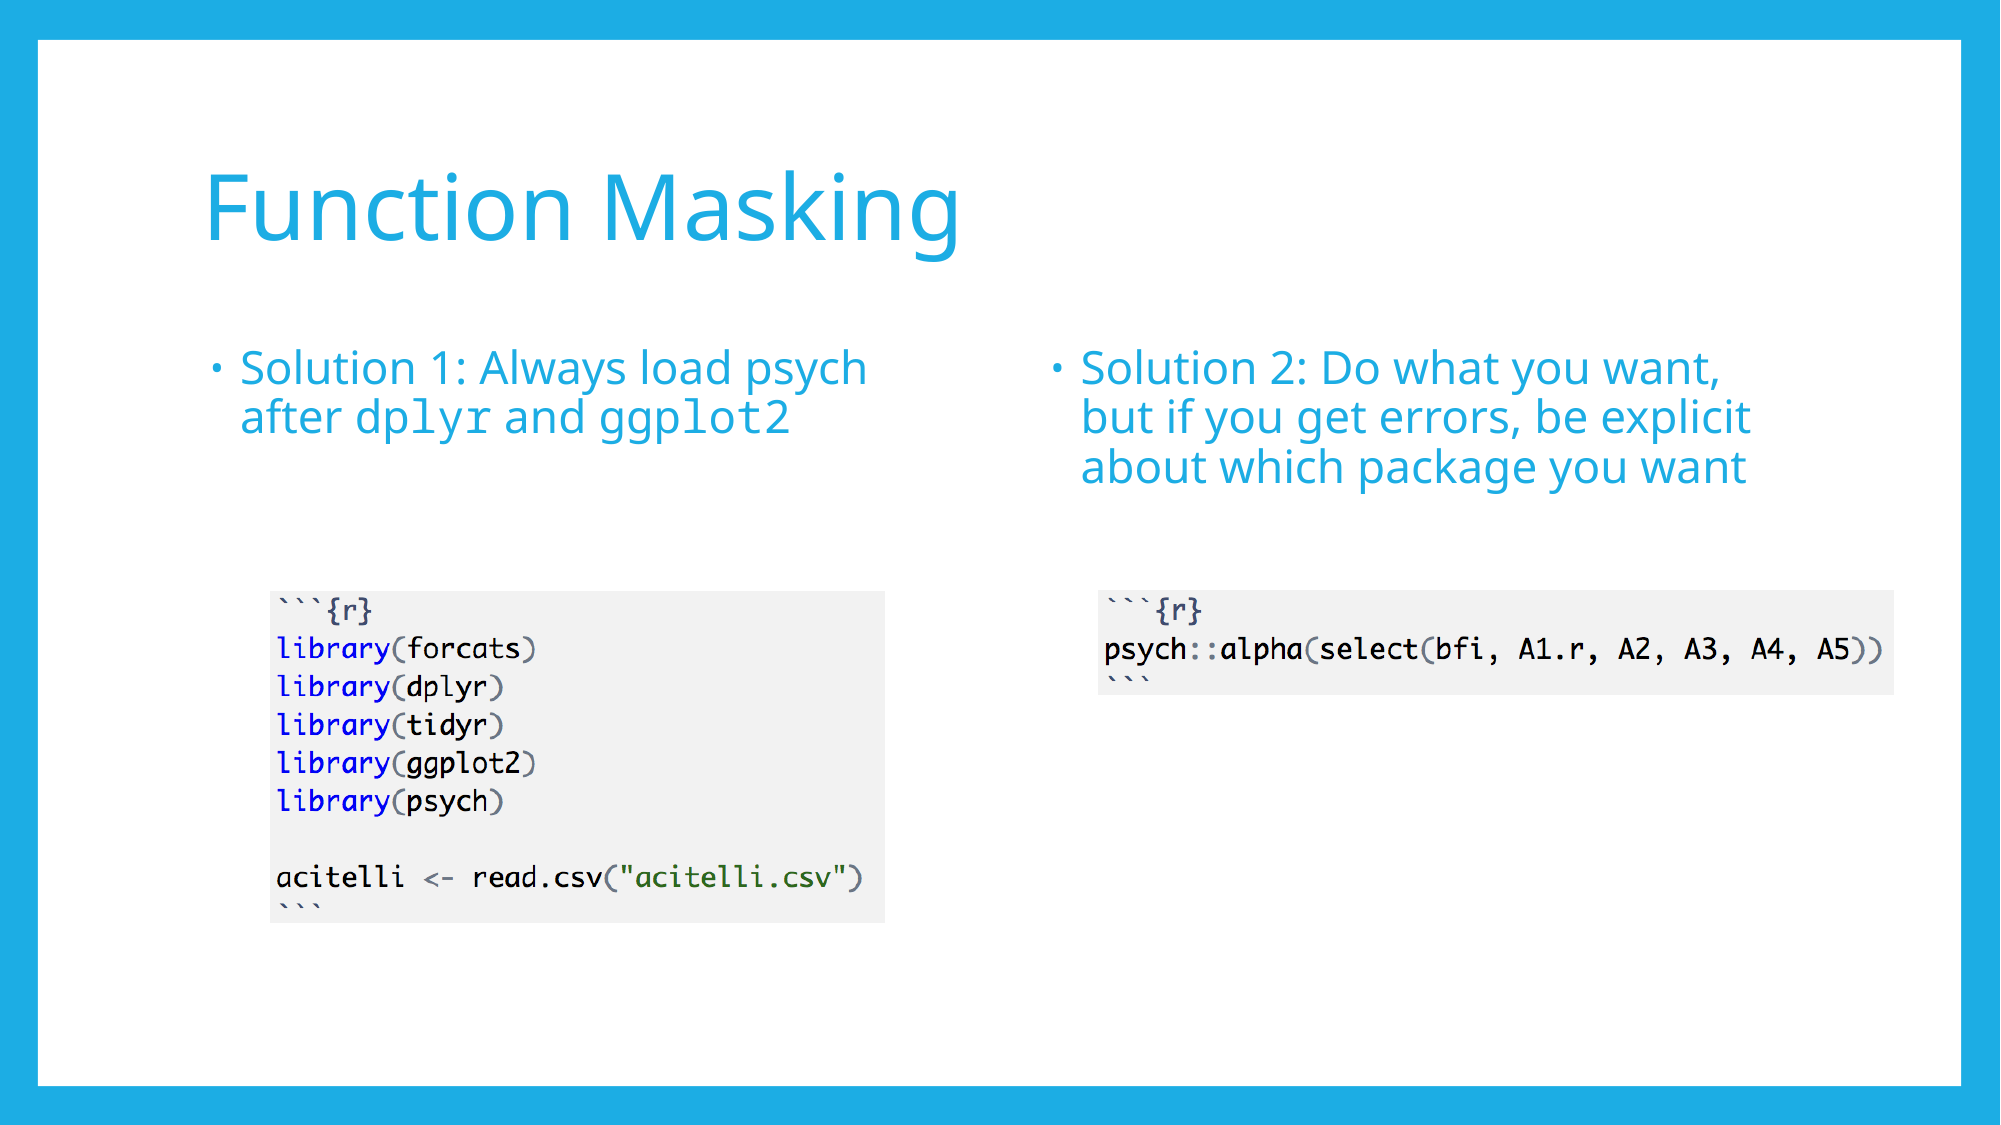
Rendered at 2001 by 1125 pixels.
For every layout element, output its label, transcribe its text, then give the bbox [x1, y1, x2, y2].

picture [270, 587, 885, 923]
picture [1097, 587, 1894, 695]
title Function Masking [187, 99, 1808, 323]
list Solution 1: Always load psych after dplyr and ggplot2 [187, 337, 968, 998]
list Solution 2: Do what you want, but if you get errors, be explicit about which package you want [1028, 337, 1809, 998]
